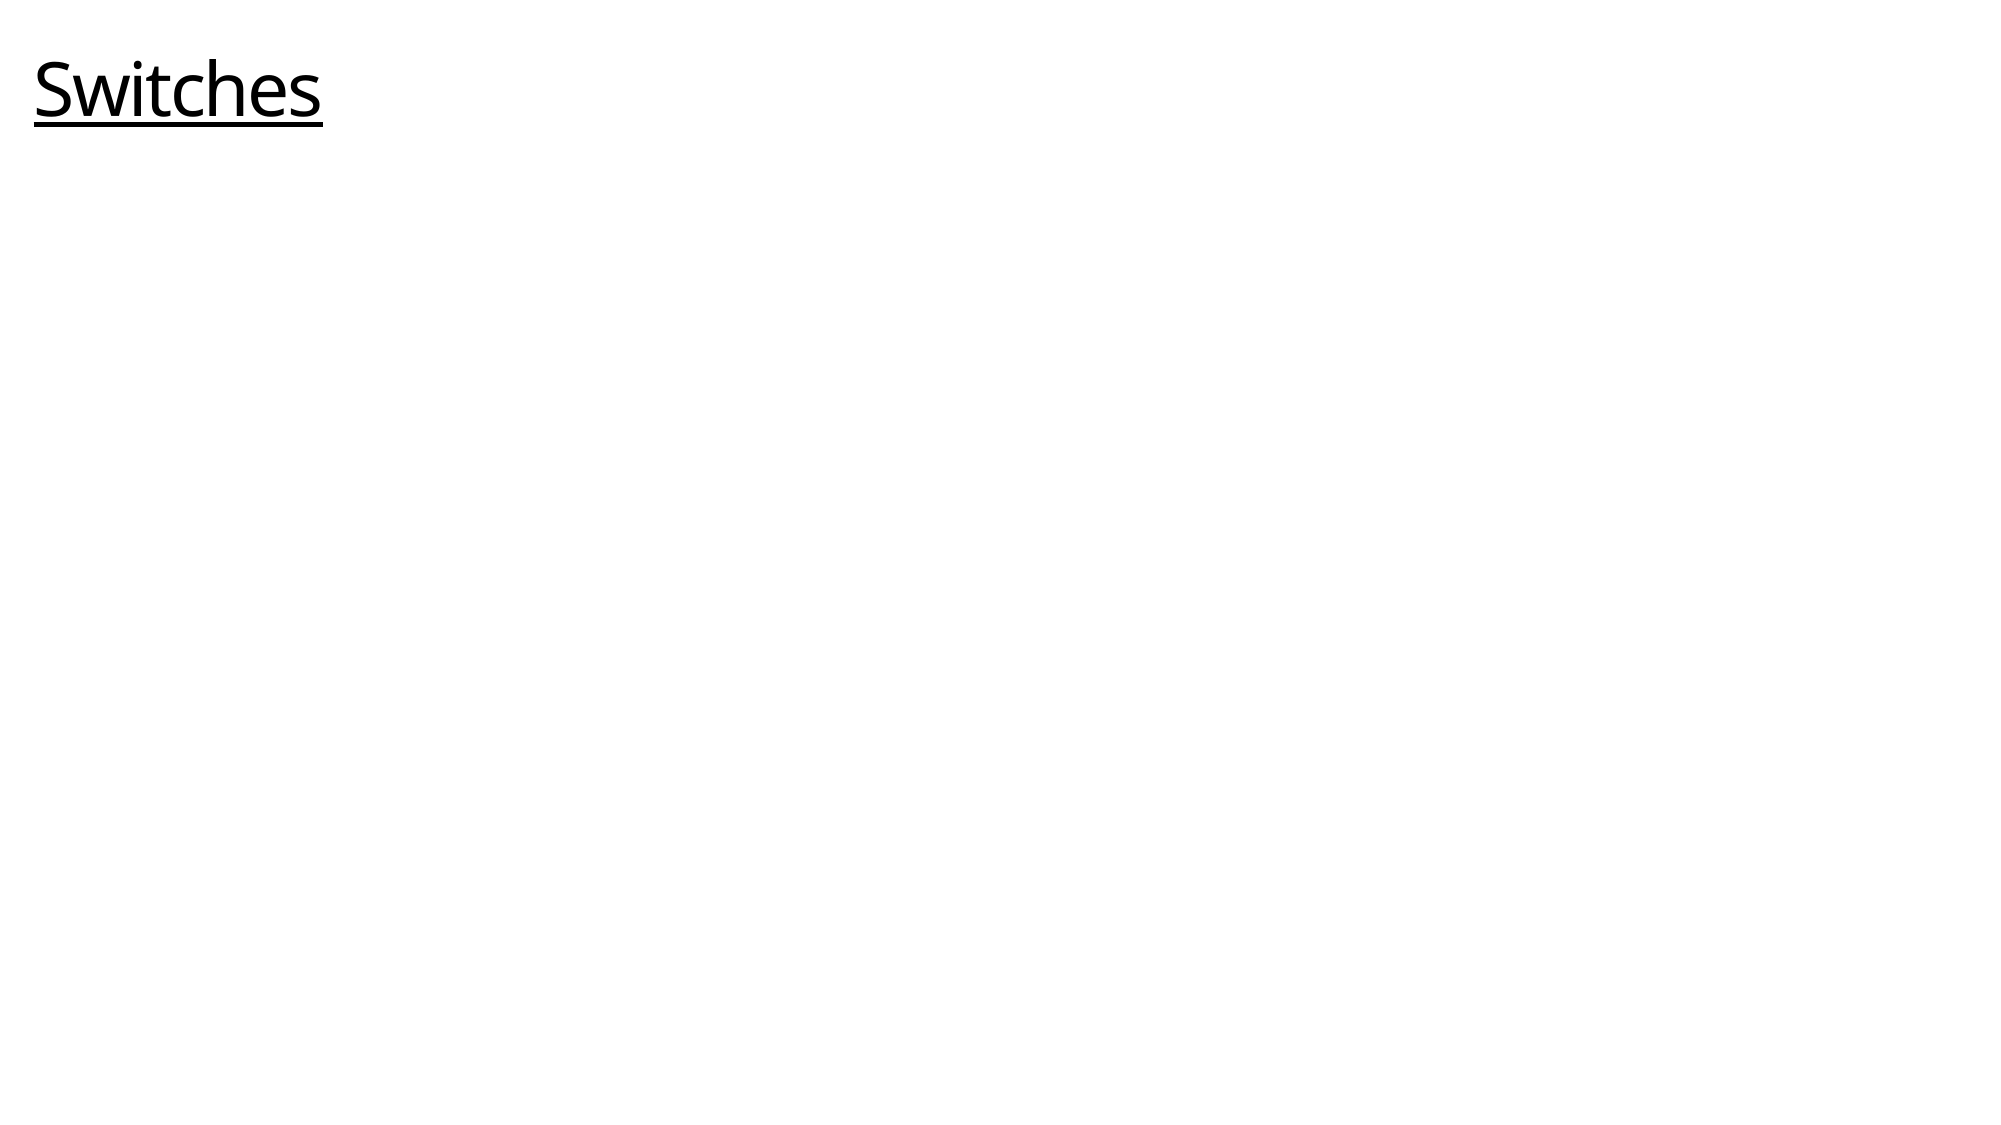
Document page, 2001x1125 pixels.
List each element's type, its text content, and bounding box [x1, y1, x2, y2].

title Switches [18, 6, 1875, 180]
